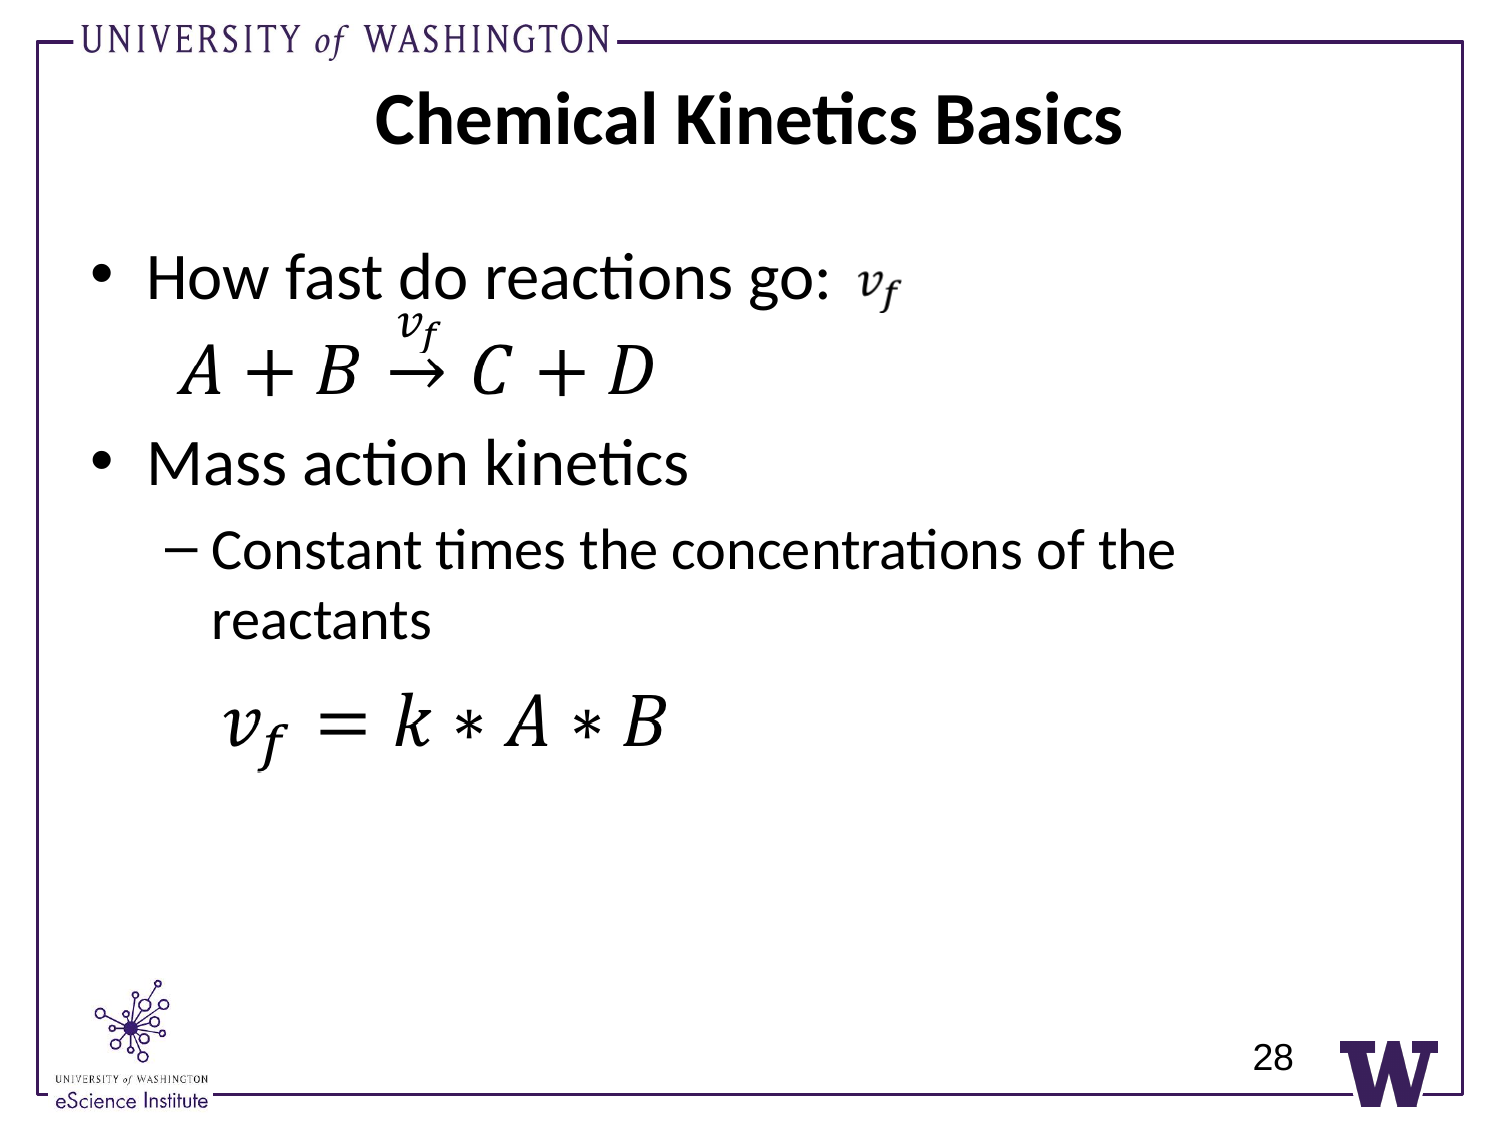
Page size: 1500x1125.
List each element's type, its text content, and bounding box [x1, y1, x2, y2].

text_box [849, 246, 913, 313]
slide_number 28 [1237, 1025, 1325, 1085]
list How fast do reactions go: Mass action kinetics Constant times the concentrations of the reactants [75, 224, 1425, 488]
picture [1340, 1041, 1438, 1107]
picture [81, 24, 609, 61]
text_box [162, 320, 673, 412]
picture [48, 978, 213, 1113]
text_box [387, 287, 451, 353]
text_box [206, 674, 685, 774]
title Chemical Kinetics Basics [75, 62, 1425, 200]
